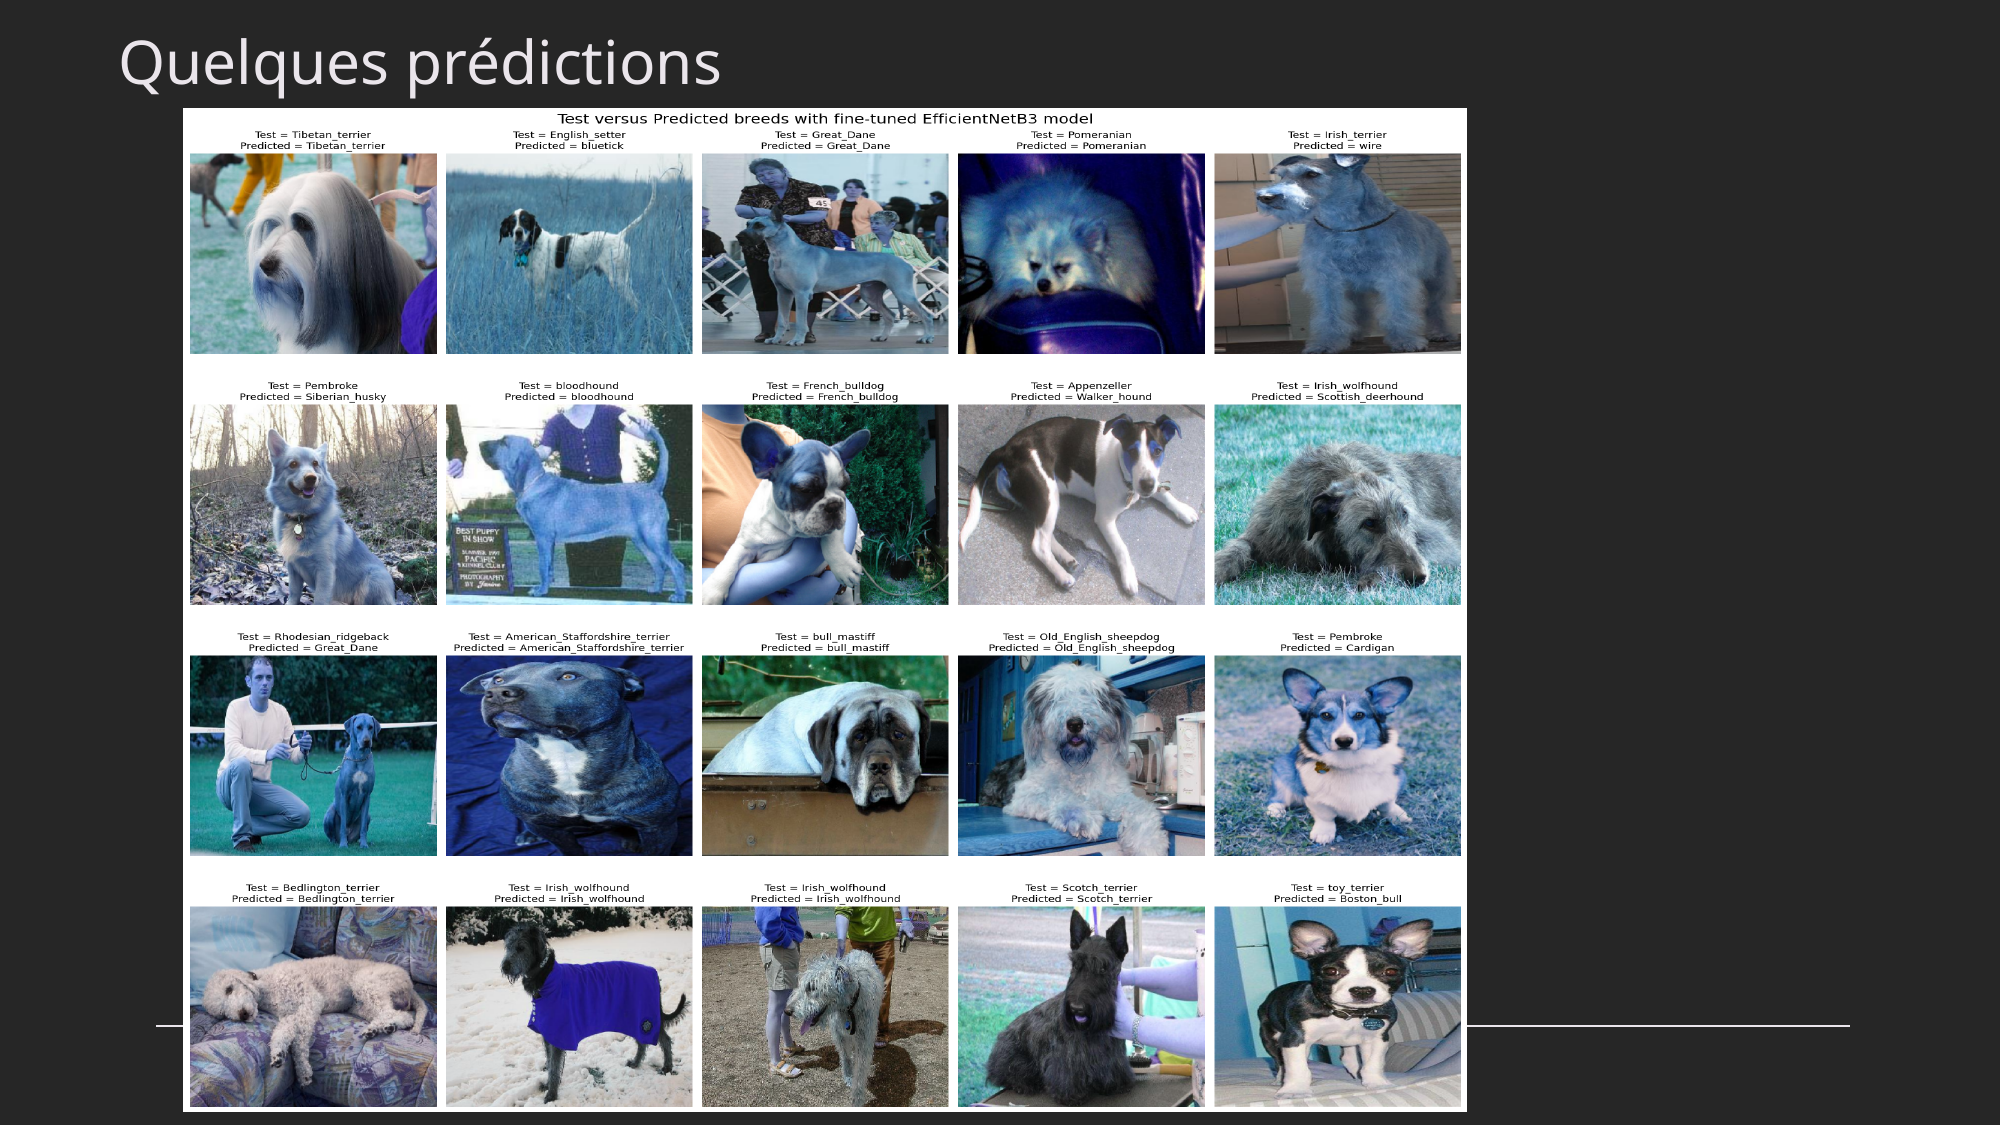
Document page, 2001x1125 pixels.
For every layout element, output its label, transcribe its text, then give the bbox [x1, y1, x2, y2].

title Quelques prédictions [103, 15, 1755, 104]
picture [183, 108, 1467, 1113]
